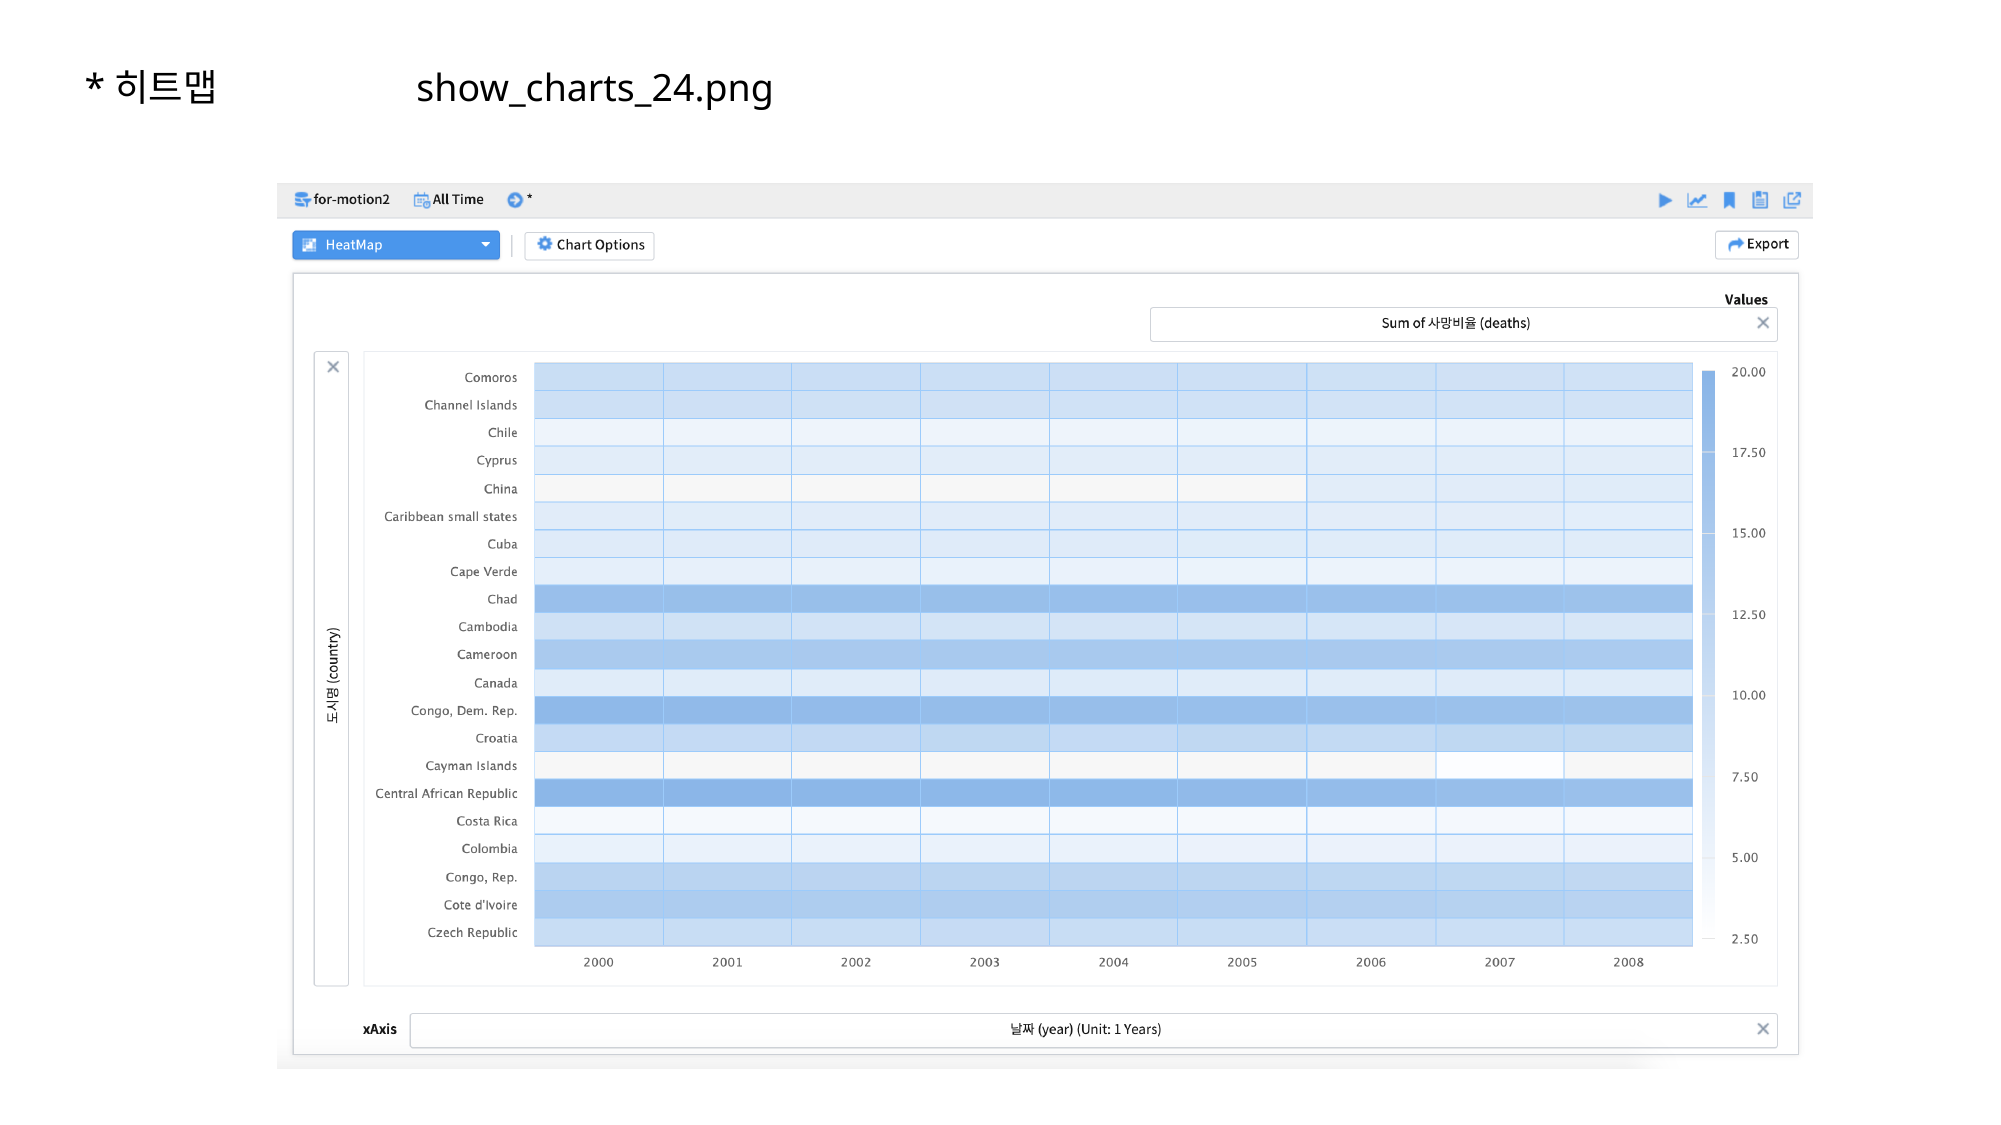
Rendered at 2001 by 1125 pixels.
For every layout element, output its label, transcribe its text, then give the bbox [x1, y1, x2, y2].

text_box show_charts_24.png [401, 56, 918, 116]
text_box *히트맵 [69, 56, 359, 116]
picture [277, 183, 1813, 1069]
